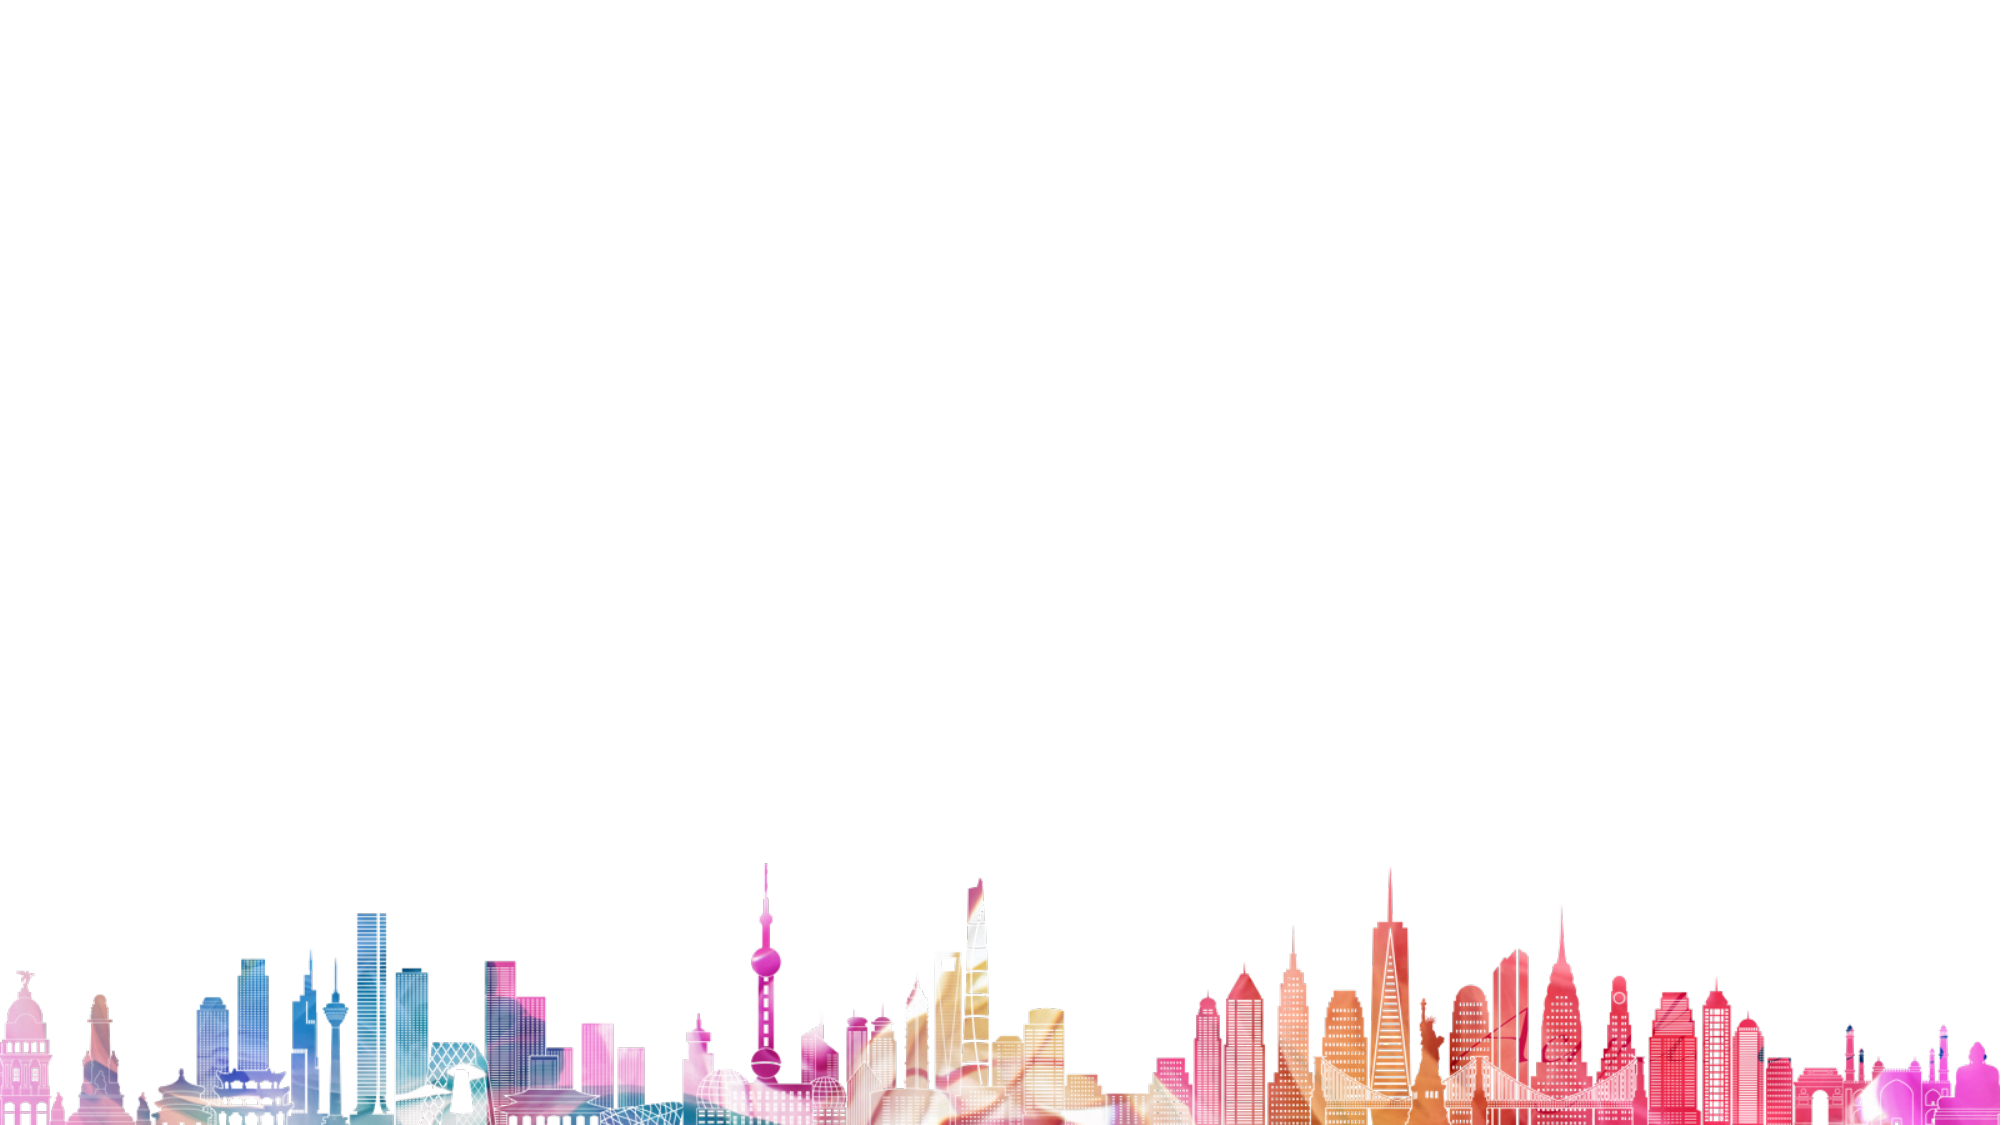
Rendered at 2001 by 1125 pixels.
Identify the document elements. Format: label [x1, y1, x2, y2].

picture [0, 831, 2000, 1125]
